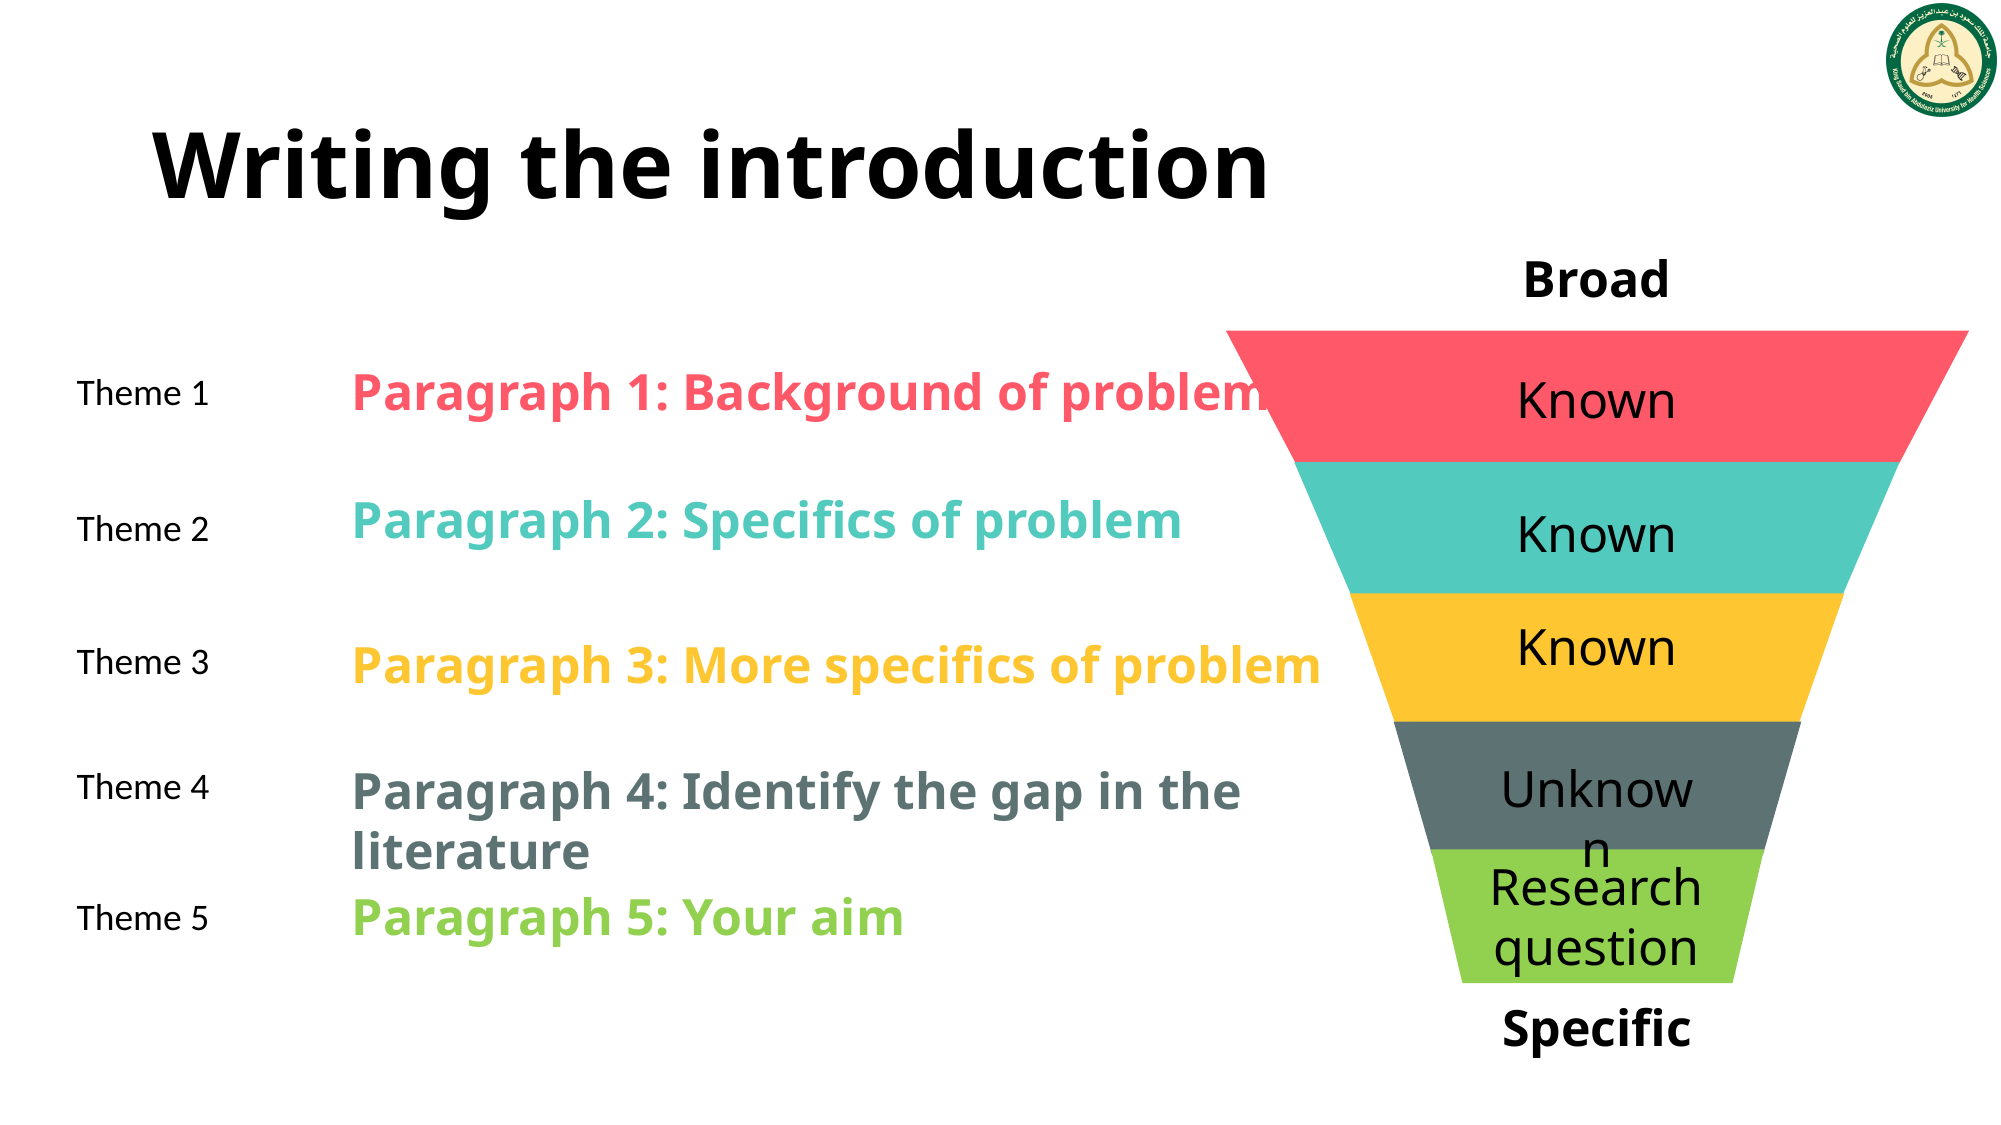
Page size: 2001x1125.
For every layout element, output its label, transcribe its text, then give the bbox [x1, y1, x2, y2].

text_box Paragraph 2: Specifics of problem [337, 481, 1227, 557]
text_box Paragraph 1: Background of problem [337, 353, 1227, 428]
picture [1886, 3, 1997, 117]
text_box Theme 3 [61, 629, 338, 690]
title Writing the introduction [137, 59, 1863, 278]
text_box Theme 1 [61, 360, 338, 421]
text_box Paragraph 4: Identify the gap in the literature [337, 752, 1227, 878]
text_box Theme 5 [61, 885, 338, 946]
text_box Theme 4 [61, 754, 338, 815]
text_box Specific [1470, 989, 1724, 1064]
text_box Paragraph 5: Your aim [337, 878, 1227, 953]
text_box Broad [1470, 239, 1724, 315]
text_box Theme 2 [61, 496, 338, 557]
text_box Paragraph 3: More specifics of problem [337, 626, 1227, 701]
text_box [1227, 331, 1968, 982]
